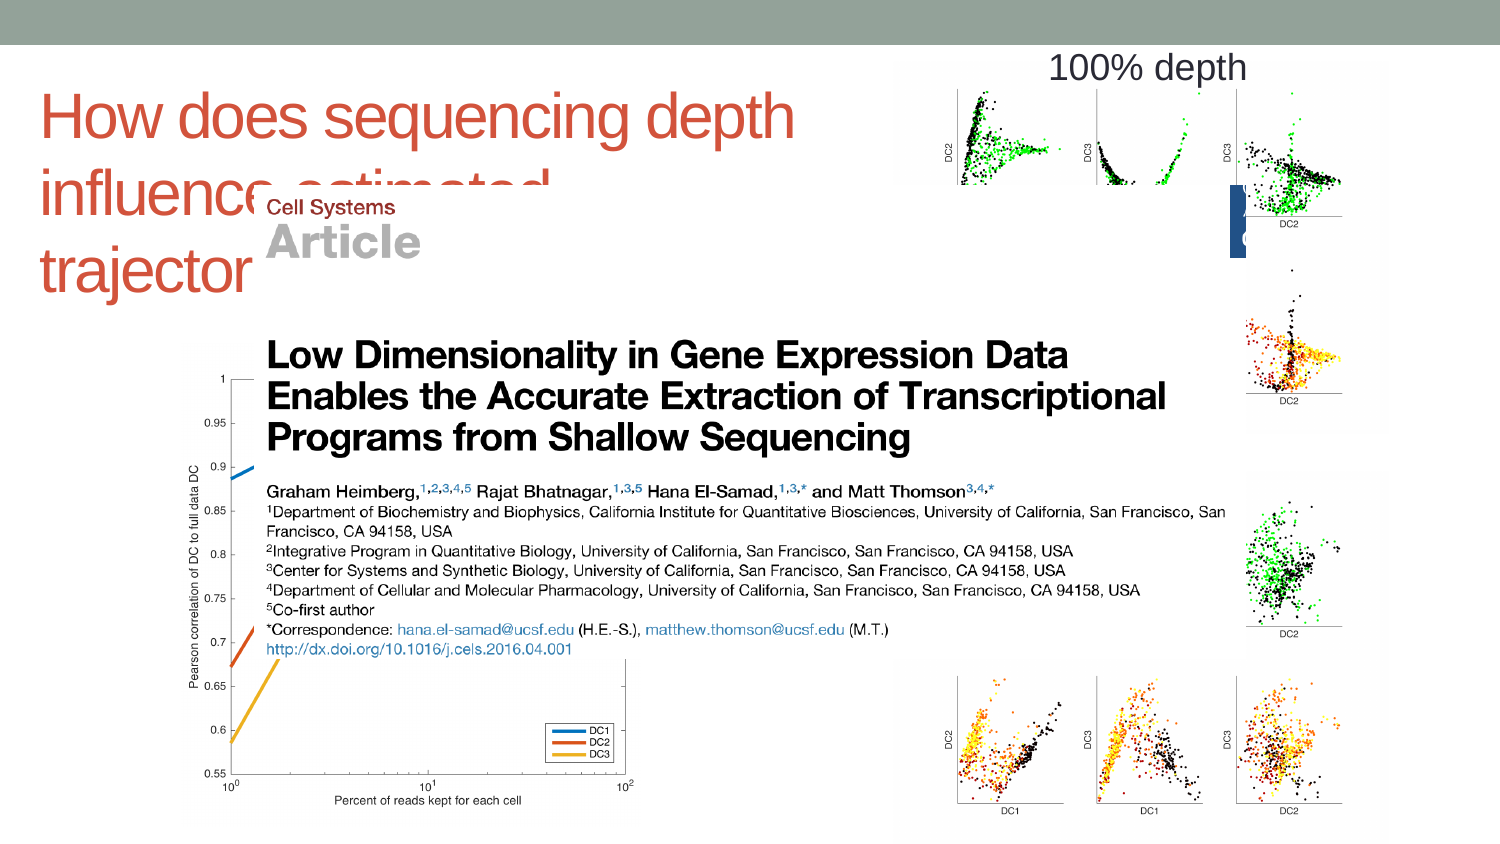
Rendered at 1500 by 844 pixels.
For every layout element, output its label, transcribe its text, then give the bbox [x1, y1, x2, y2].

title How does sequencing depth influence estimated trajectories? [24, 65, 822, 315]
text_box 100% depth [1033, 35, 1263, 58]
picture [180, 61, 1389, 844]
